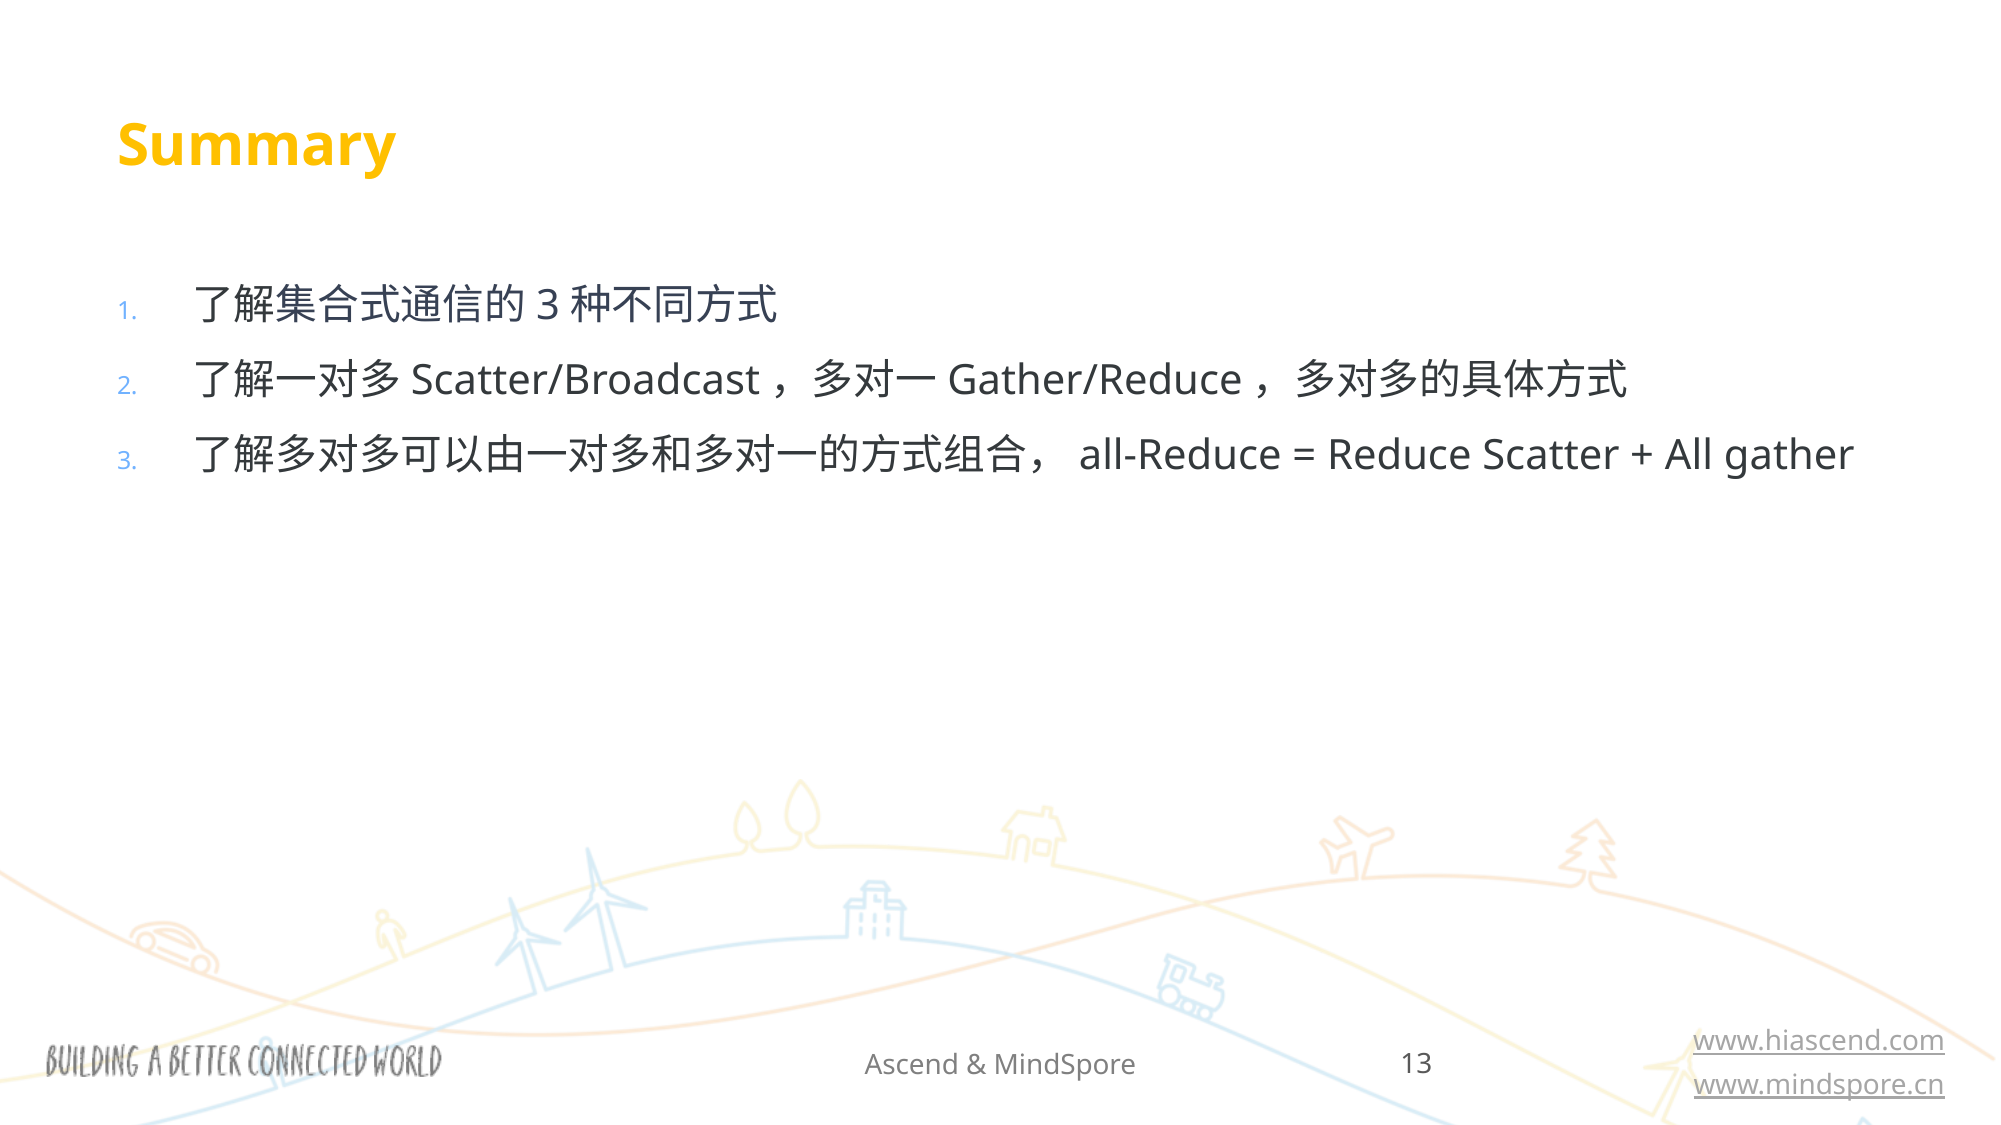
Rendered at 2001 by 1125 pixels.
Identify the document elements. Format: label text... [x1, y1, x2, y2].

picture [23, 1023, 468, 1105]
list 了解集合式通信的3种不同方式 了解一对多Scatter/Broadcast，多对一Gather/Reduce，多对多的具体方式 了解多对多可以由一对多和多对一的方式组合，all-Reduce = Reduce Scatter + All gather [102, 245, 1901, 988]
title Summary [102, 99, 1901, 197]
